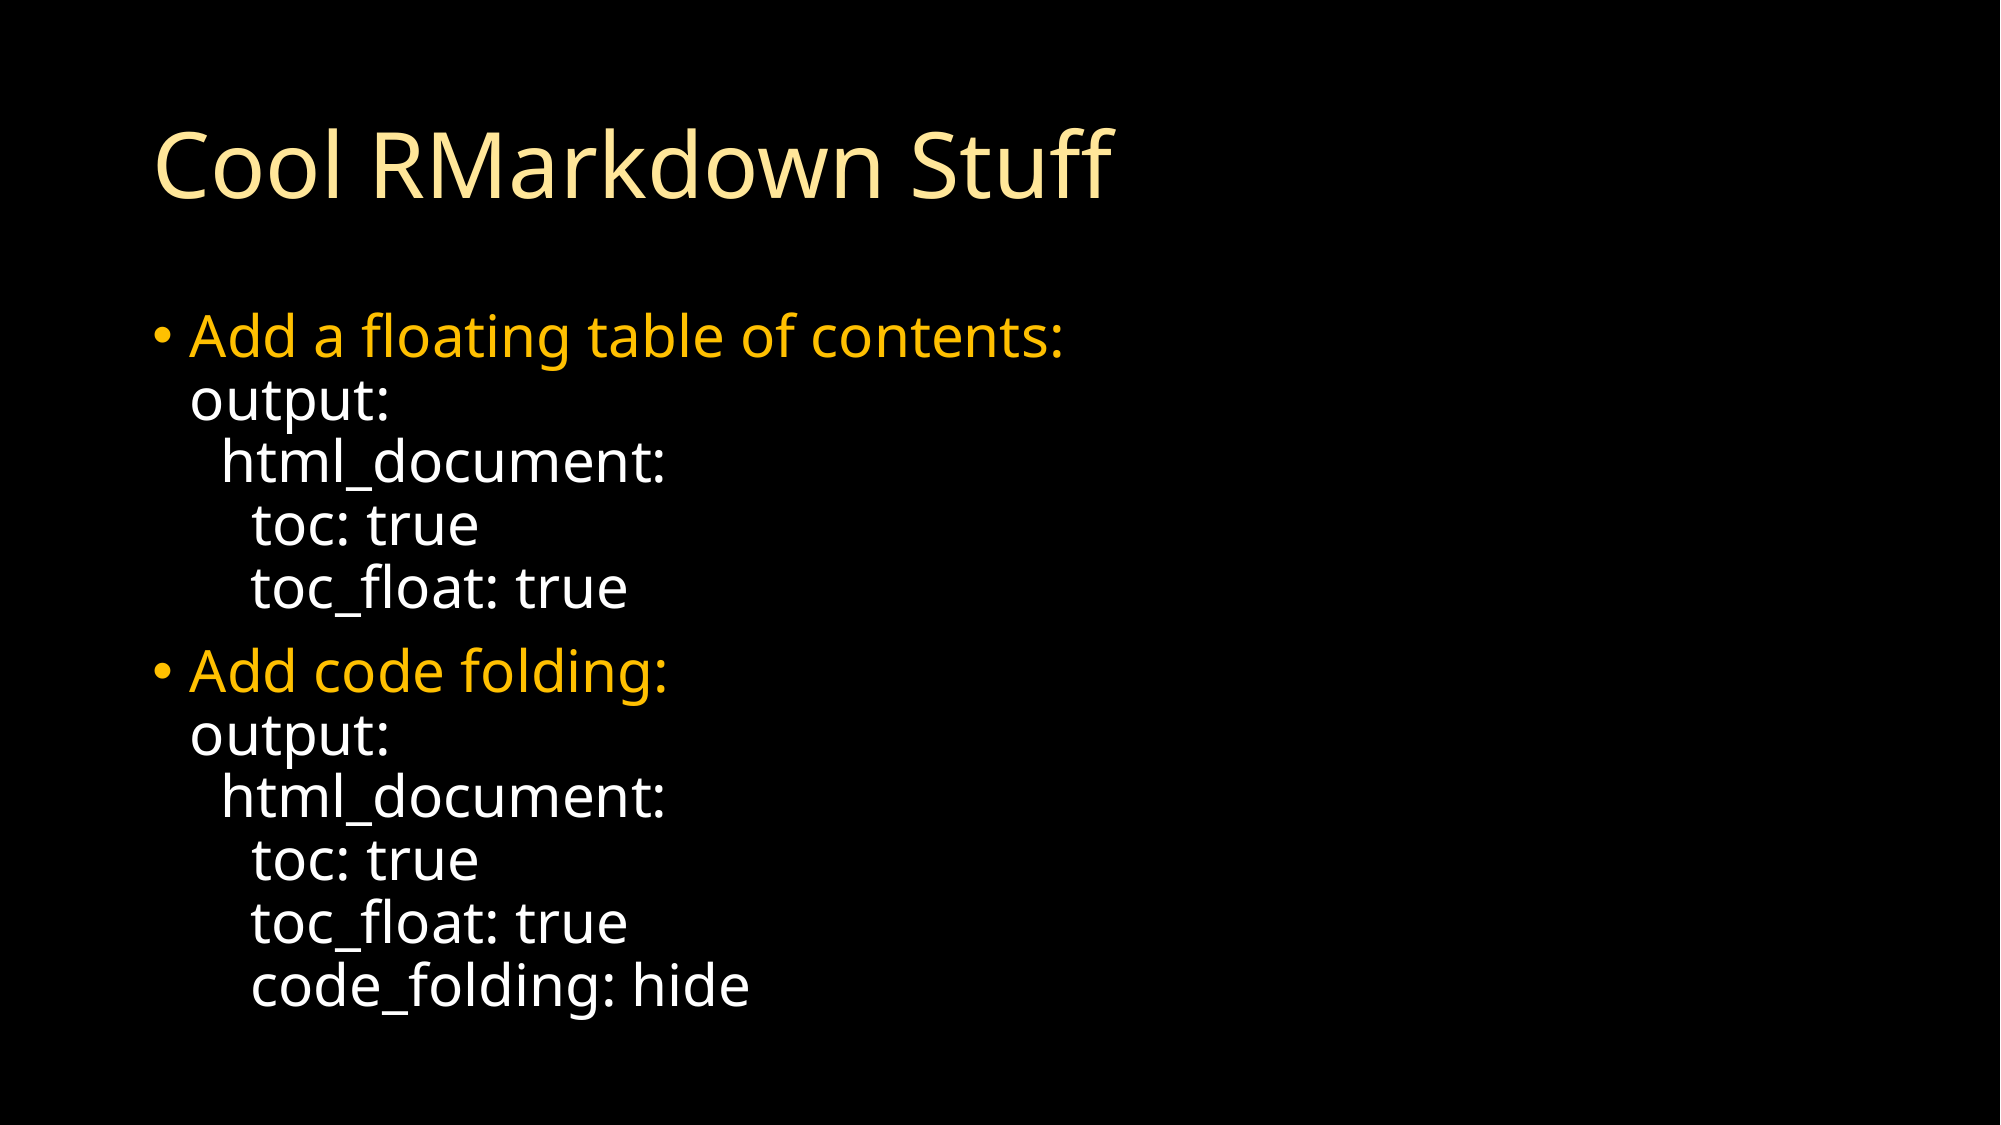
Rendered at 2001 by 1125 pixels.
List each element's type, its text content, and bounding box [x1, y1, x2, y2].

list Add a floating table of contents: output: html_document: toc: true toc_float: true Add code folding: output: html_document: toc: true toc_float: true code_folding: hide [137, 299, 1863, 1105]
title Cool RMarkdown Stuff [137, 59, 1863, 278]
